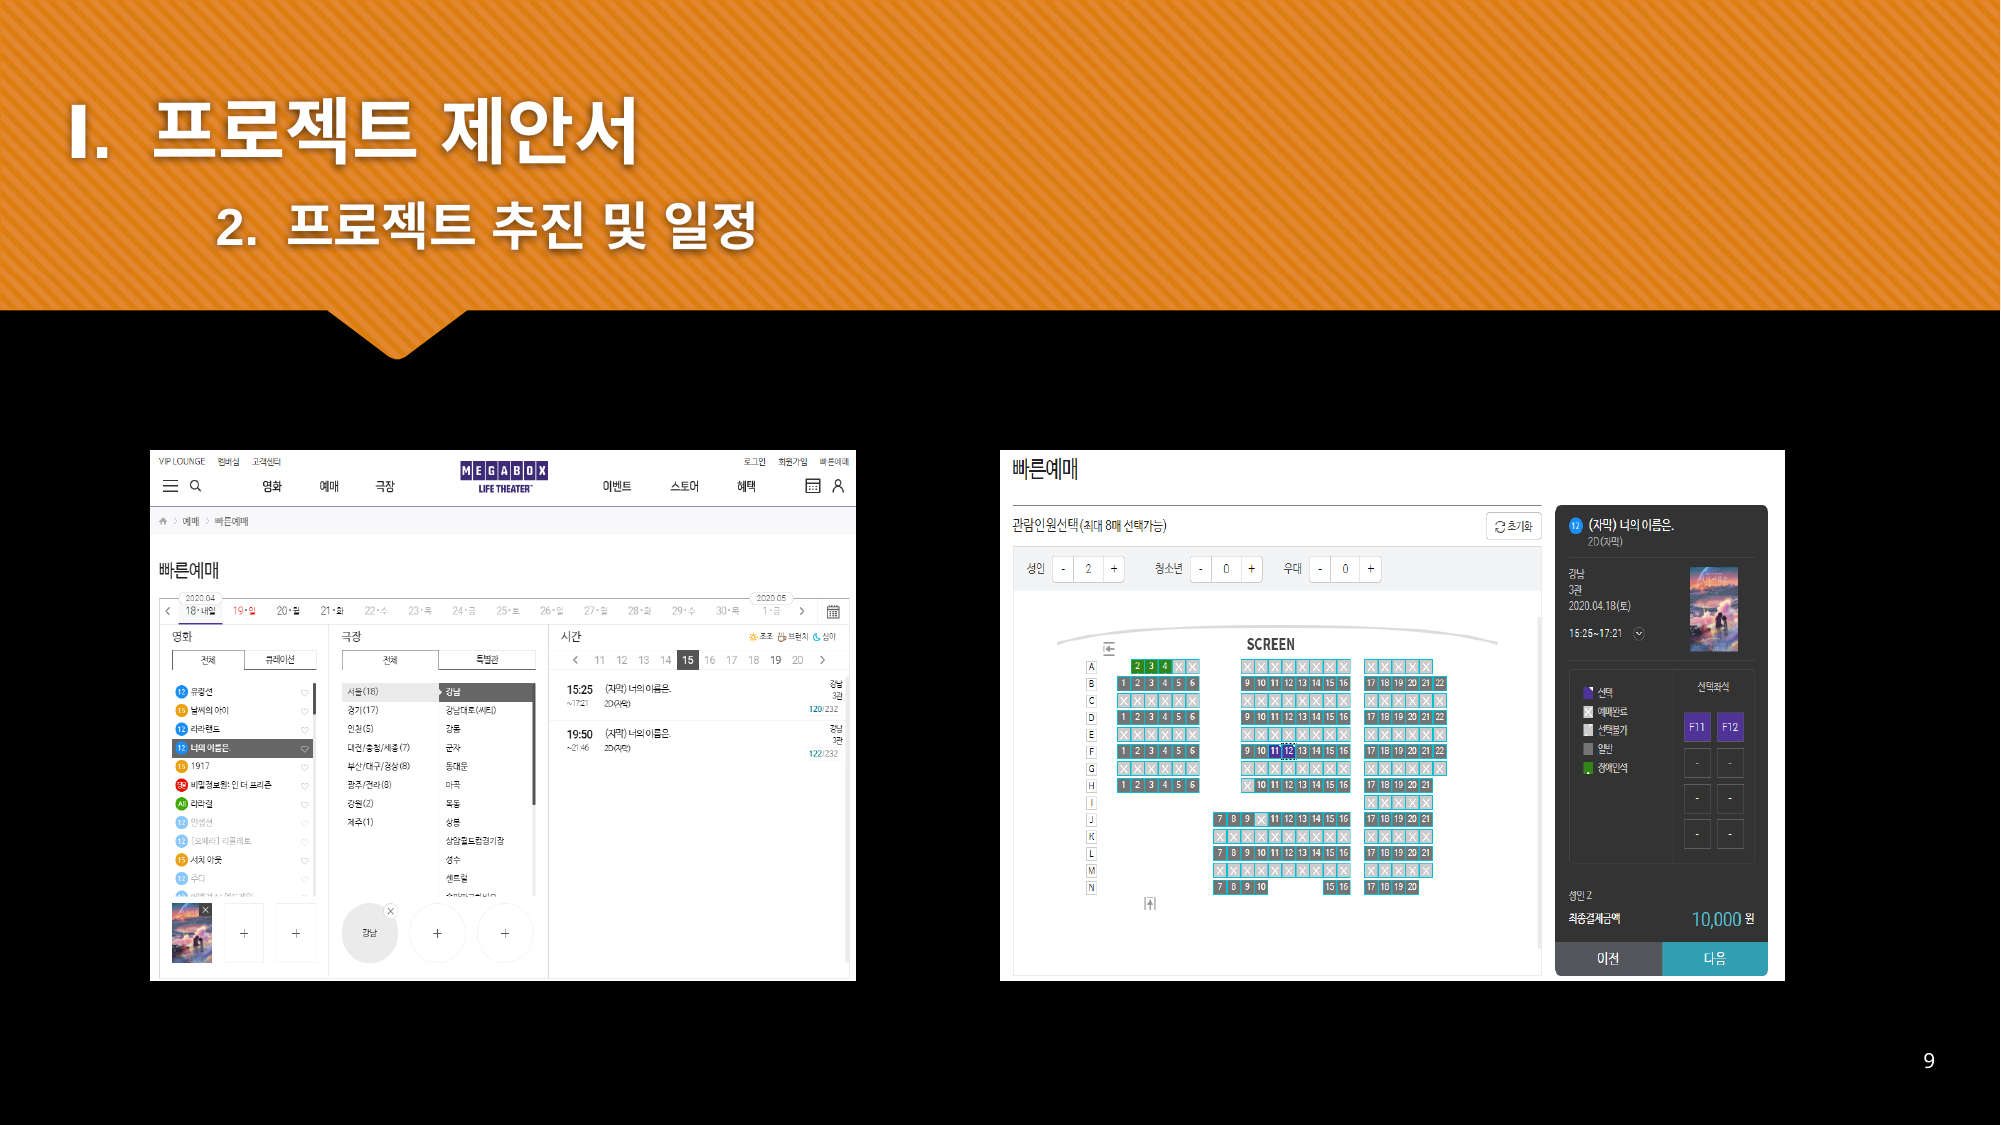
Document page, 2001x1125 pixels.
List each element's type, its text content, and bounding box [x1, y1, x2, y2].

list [149, 449, 857, 981]
picture [999, 449, 1786, 981]
text_box Ⅰ. 프로젝트 제안서 2. 프로젝트 추진 및 일정 [50, 208, 1785, 368]
text_box 9 [1908, 1040, 2000, 1081]
